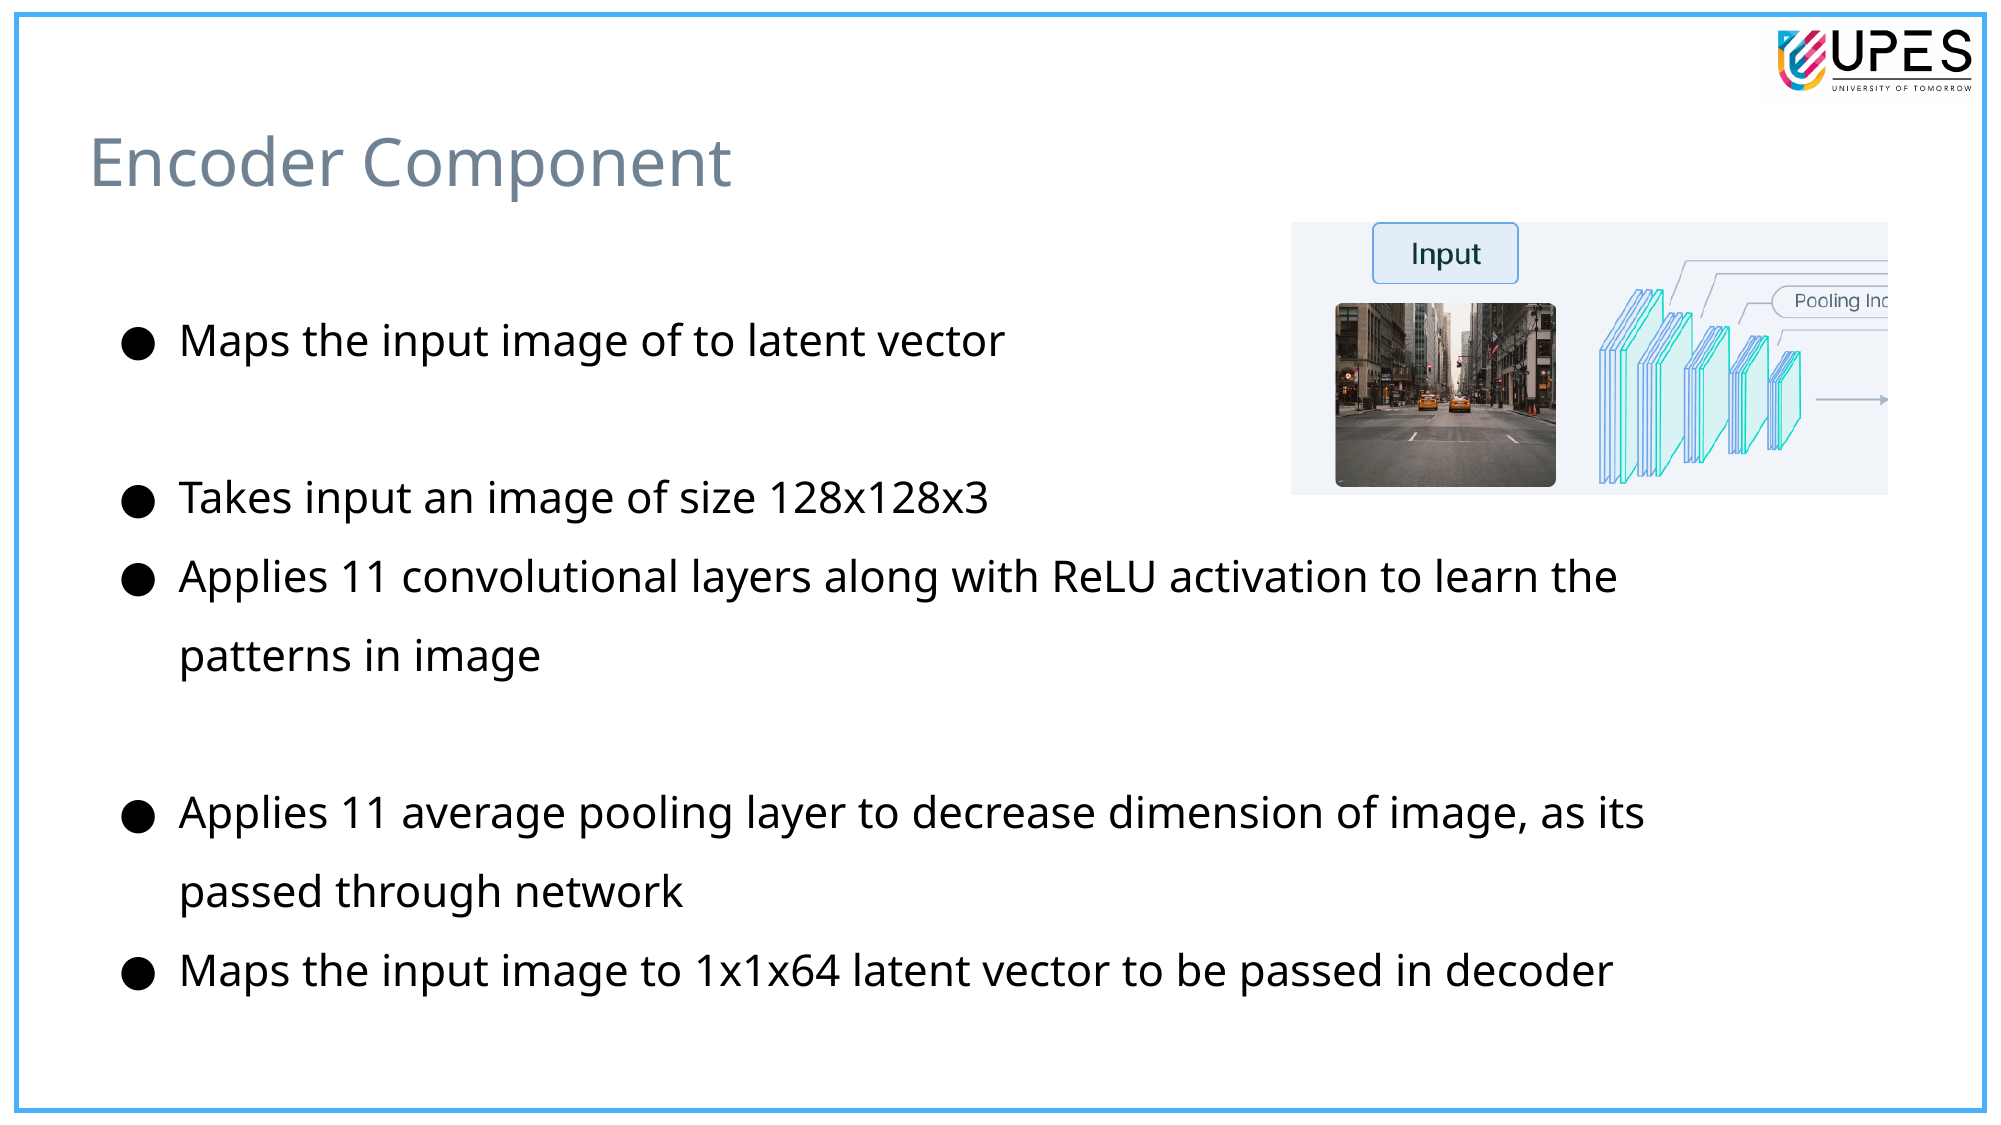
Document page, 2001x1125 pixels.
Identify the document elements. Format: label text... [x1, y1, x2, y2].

list Maps the input image of to latent vector Takes input an image of size 128x128x3 Applies 11 convolutional layers along with ReLU activation to learn the patterns in image Applies 11 average pooling layer to decrease dimension of image, as its passed through network Maps the input image to 1x1x64 latent vector to be passed in decoder [83, 222, 1675, 1059]
picture [1758, 20, 1978, 110]
picture [1290, 222, 1889, 495]
title Encoder Component [68, 97, 1932, 223]
